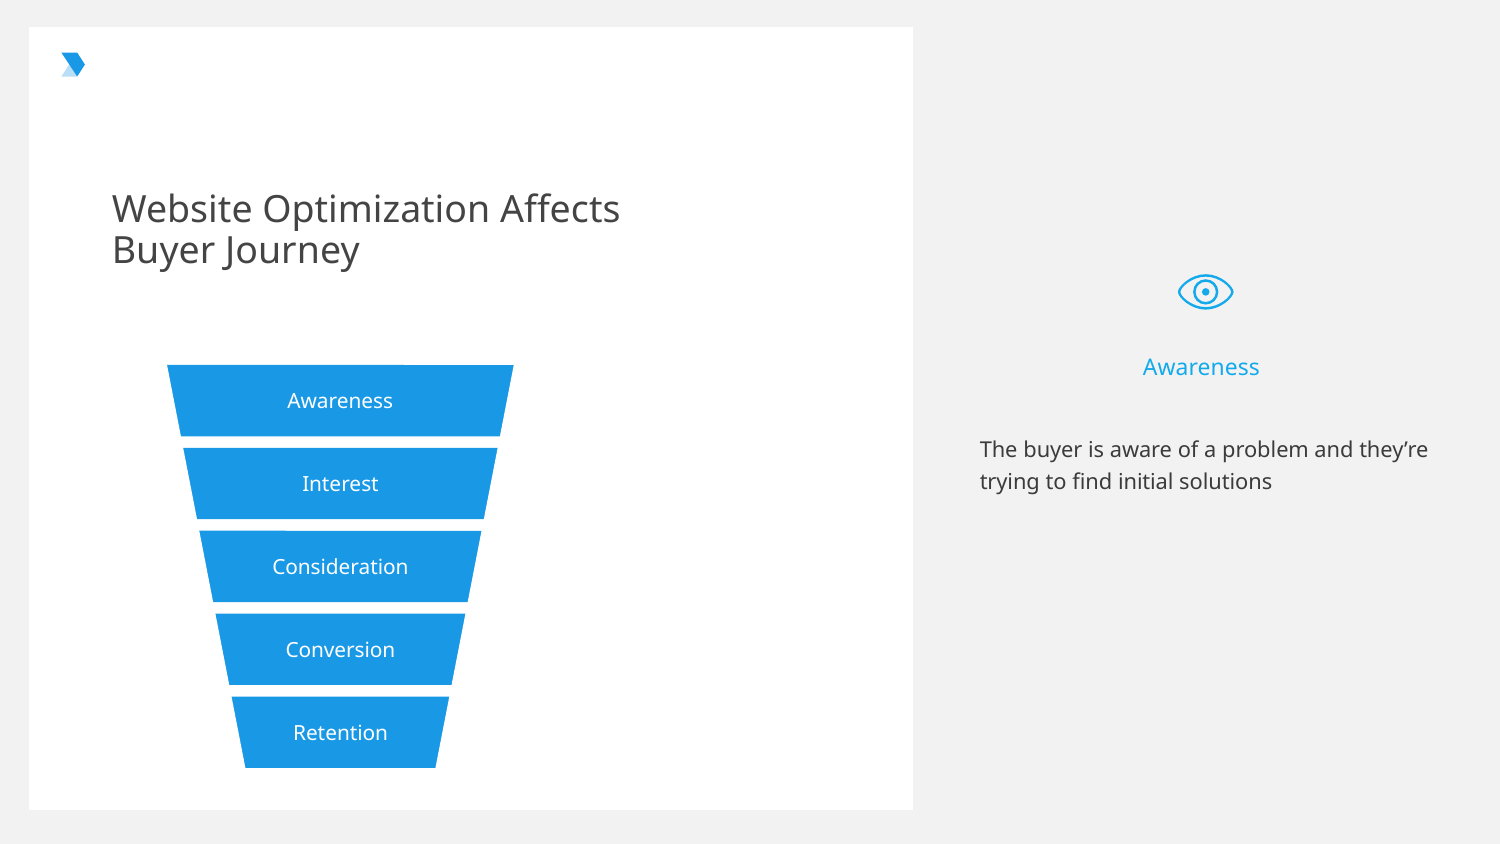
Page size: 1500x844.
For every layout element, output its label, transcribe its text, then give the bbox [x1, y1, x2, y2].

text_box [29, 27, 913, 810]
text_box Awareness [1128, 345, 1281, 388]
text_box Website Optimization Affects Buyer Journey [97, 183, 706, 279]
text_box The buyer is aware of a problem and they’re trying to find initial solutions [965, 423, 1447, 501]
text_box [99, 230, 598, 799]
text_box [61, 52, 85, 77]
text_box [1177, 274, 1234, 310]
